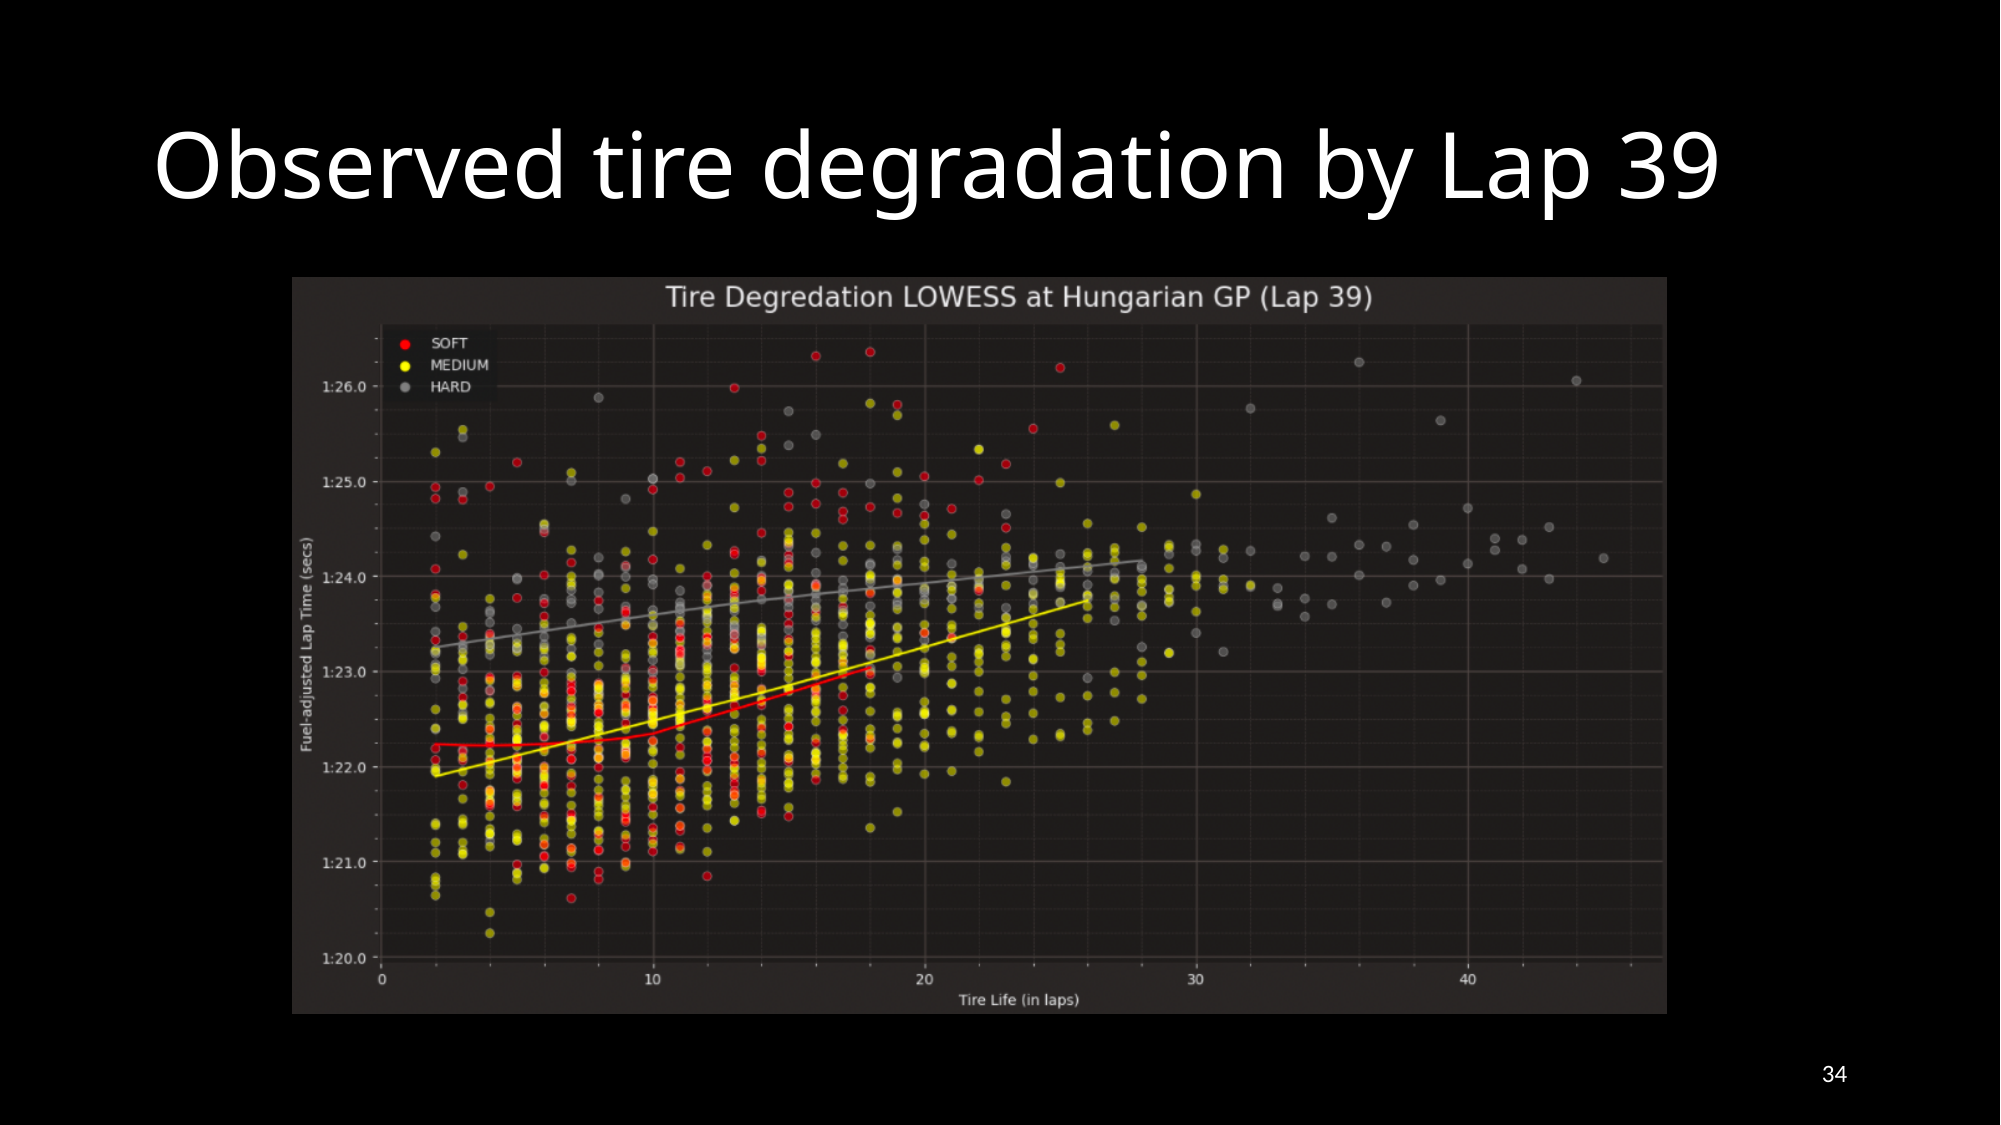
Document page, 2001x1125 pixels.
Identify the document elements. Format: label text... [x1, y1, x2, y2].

title Observed tire degradation by Lap 39 [137, 59, 1863, 278]
slide_number 34 [1412, 1042, 1863, 1103]
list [292, 277, 1667, 1014]
